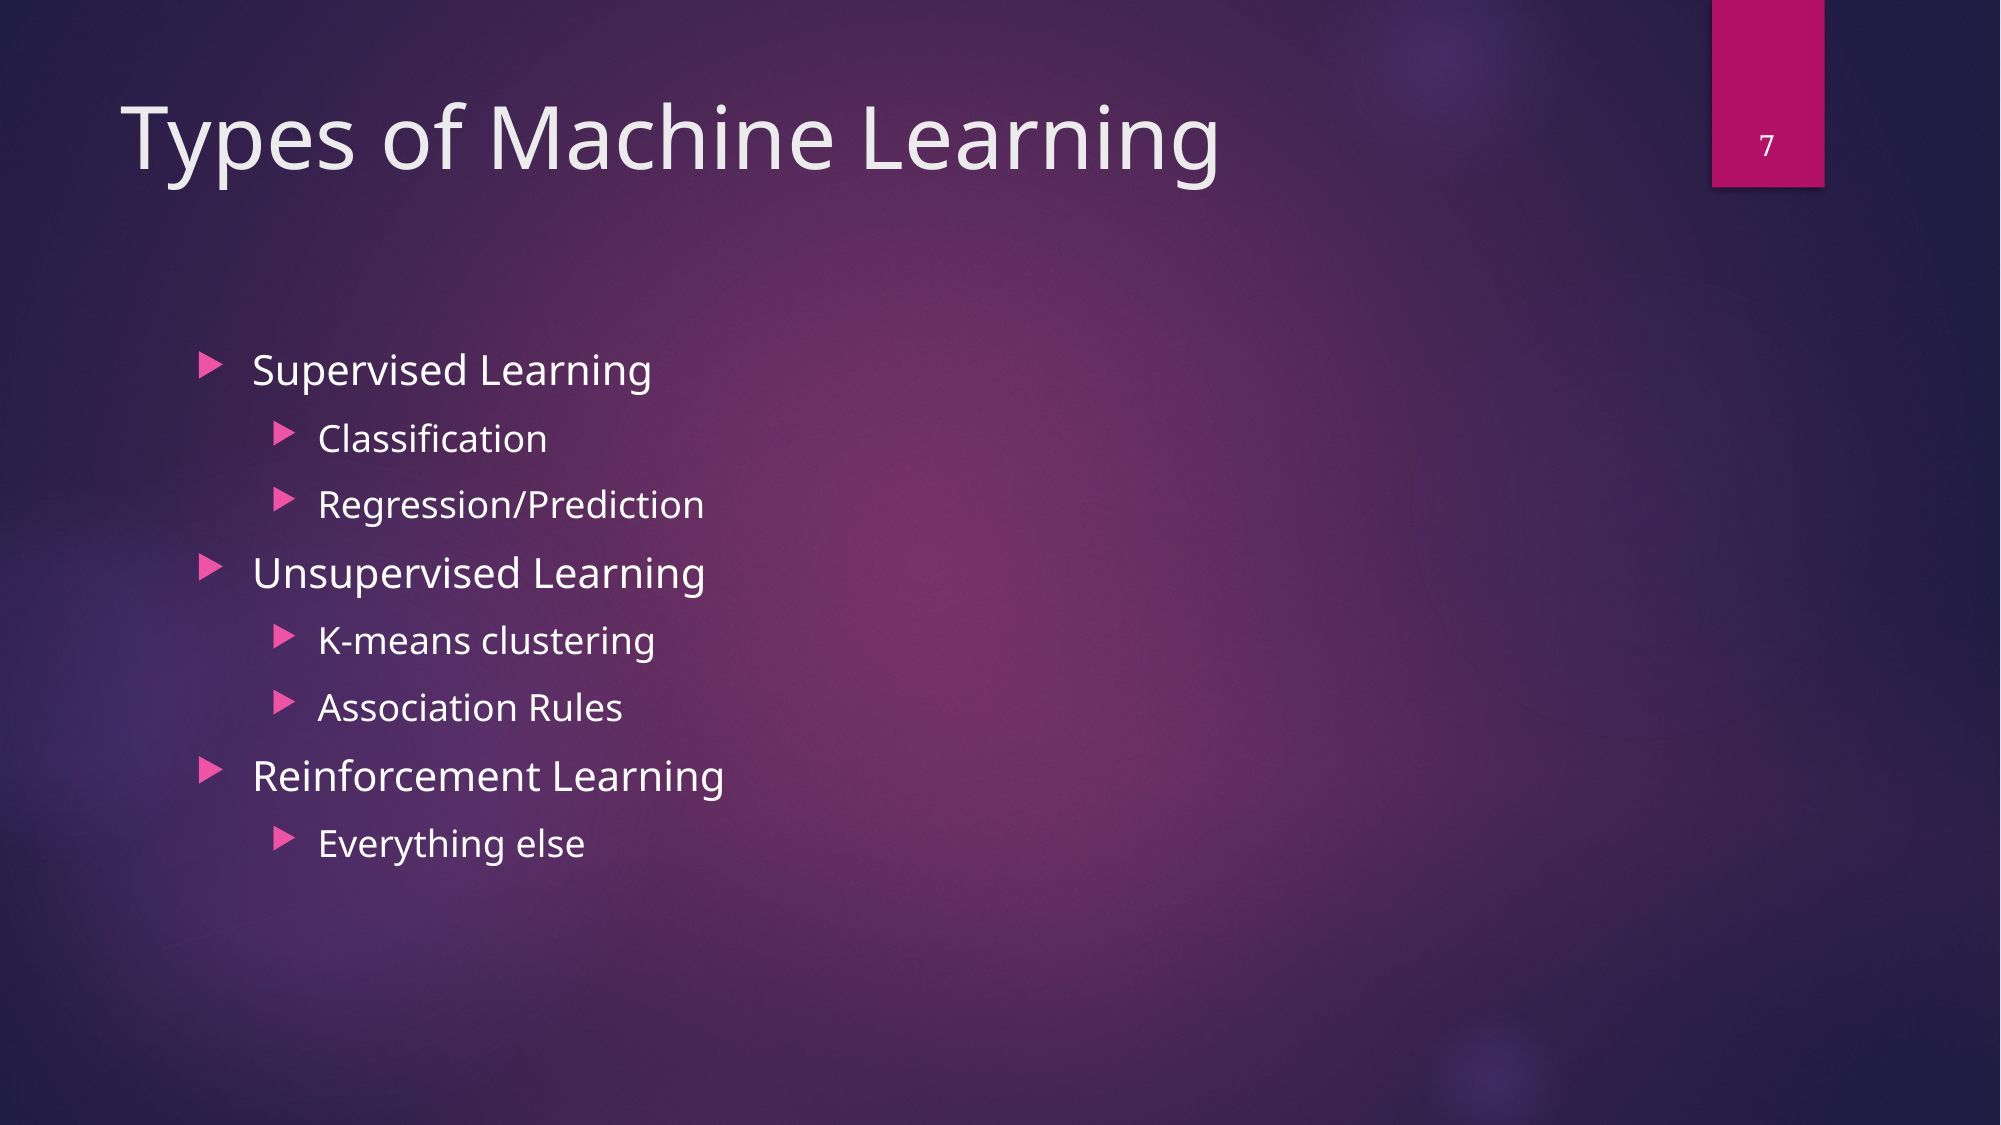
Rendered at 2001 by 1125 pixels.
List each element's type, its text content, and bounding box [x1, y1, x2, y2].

title Types of Machine Learning [106, 74, 1649, 304]
picture [0, 0, 2001, 1125]
list Supervised Learning Classification Regression/Prediction Unsupervised Learning K-means clustering Association Rules Reinforcement Learning Everything else [181, 336, 1649, 1025]
slide_number 5 [1698, 48, 1836, 175]
